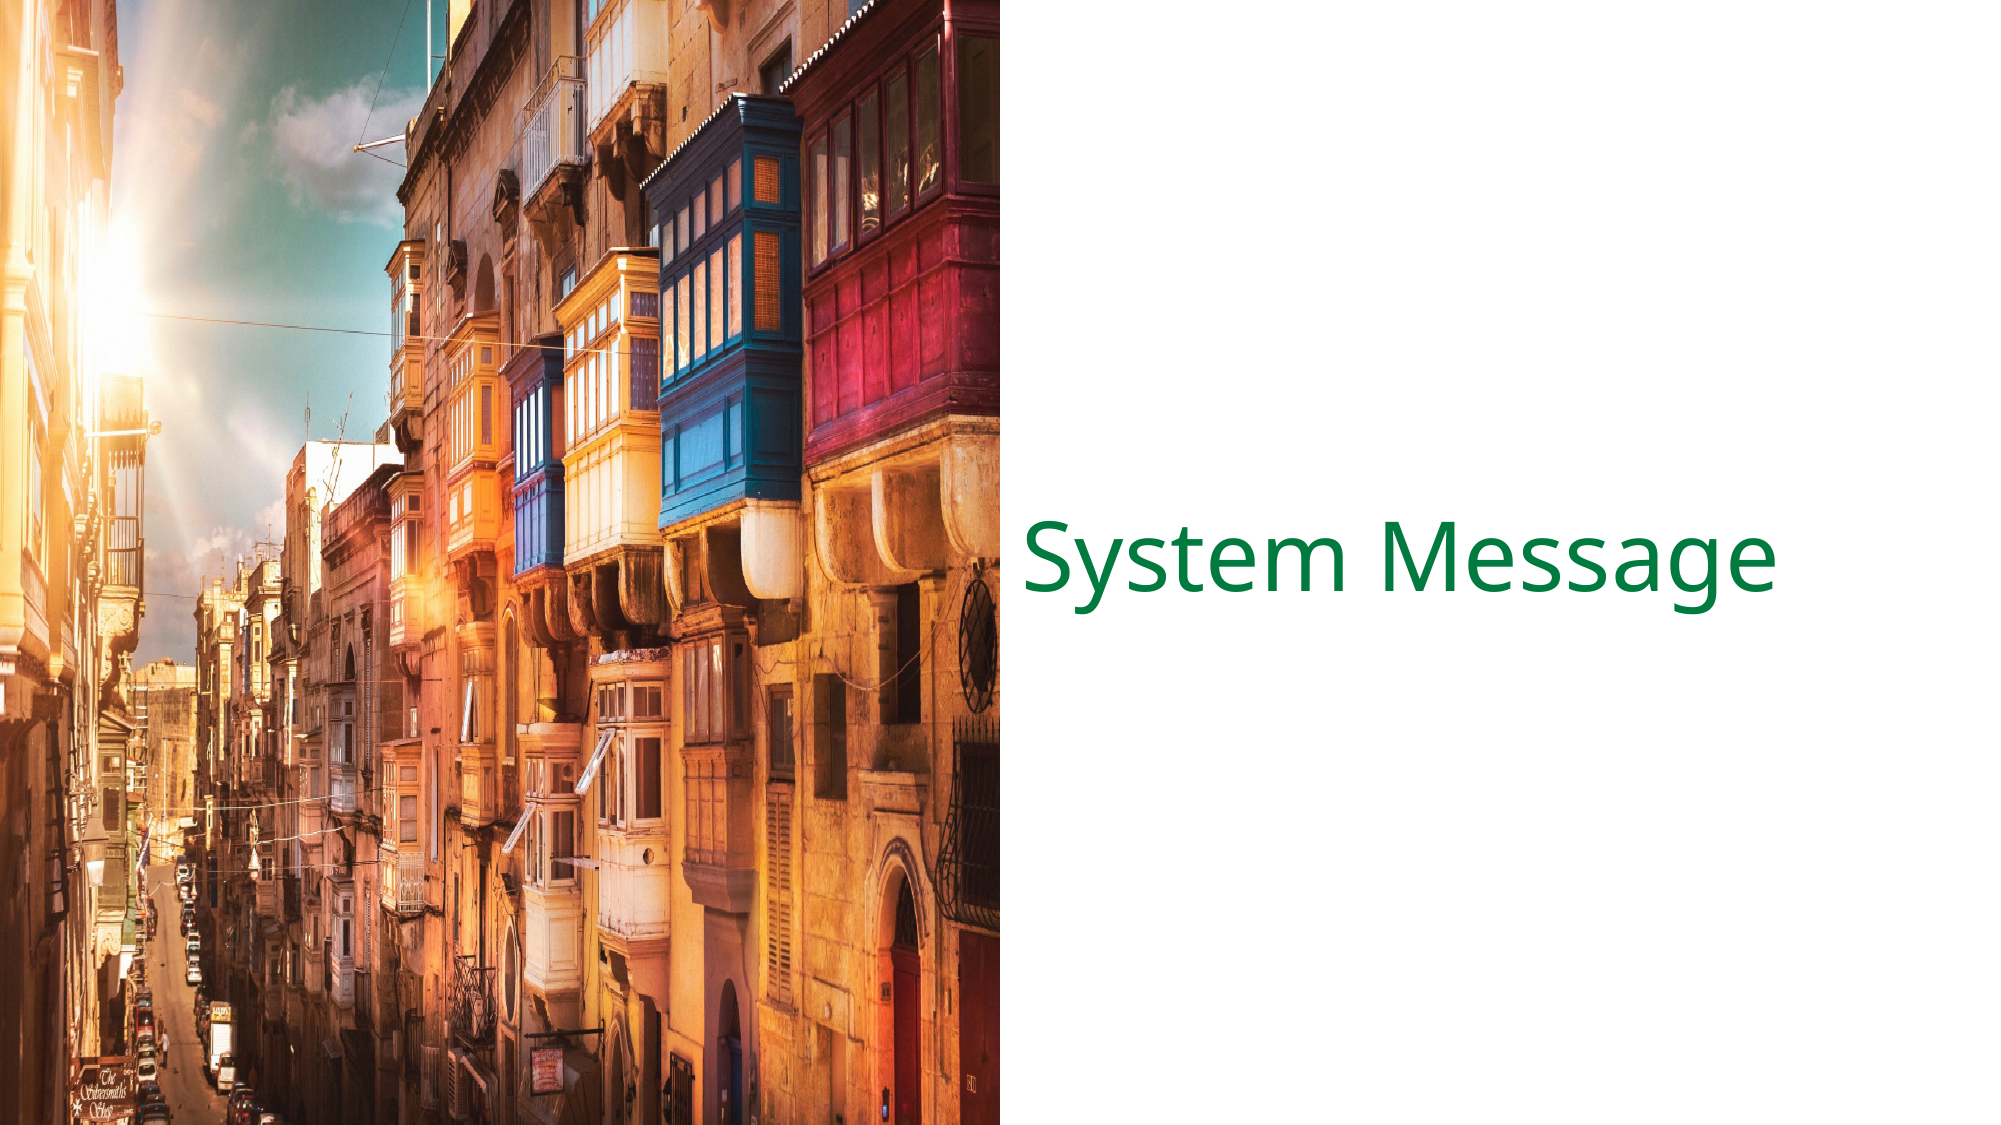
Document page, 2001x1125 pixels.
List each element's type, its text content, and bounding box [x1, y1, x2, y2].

picture [0, 0, 1000, 1125]
title System Message [1021, 149, 1863, 956]
